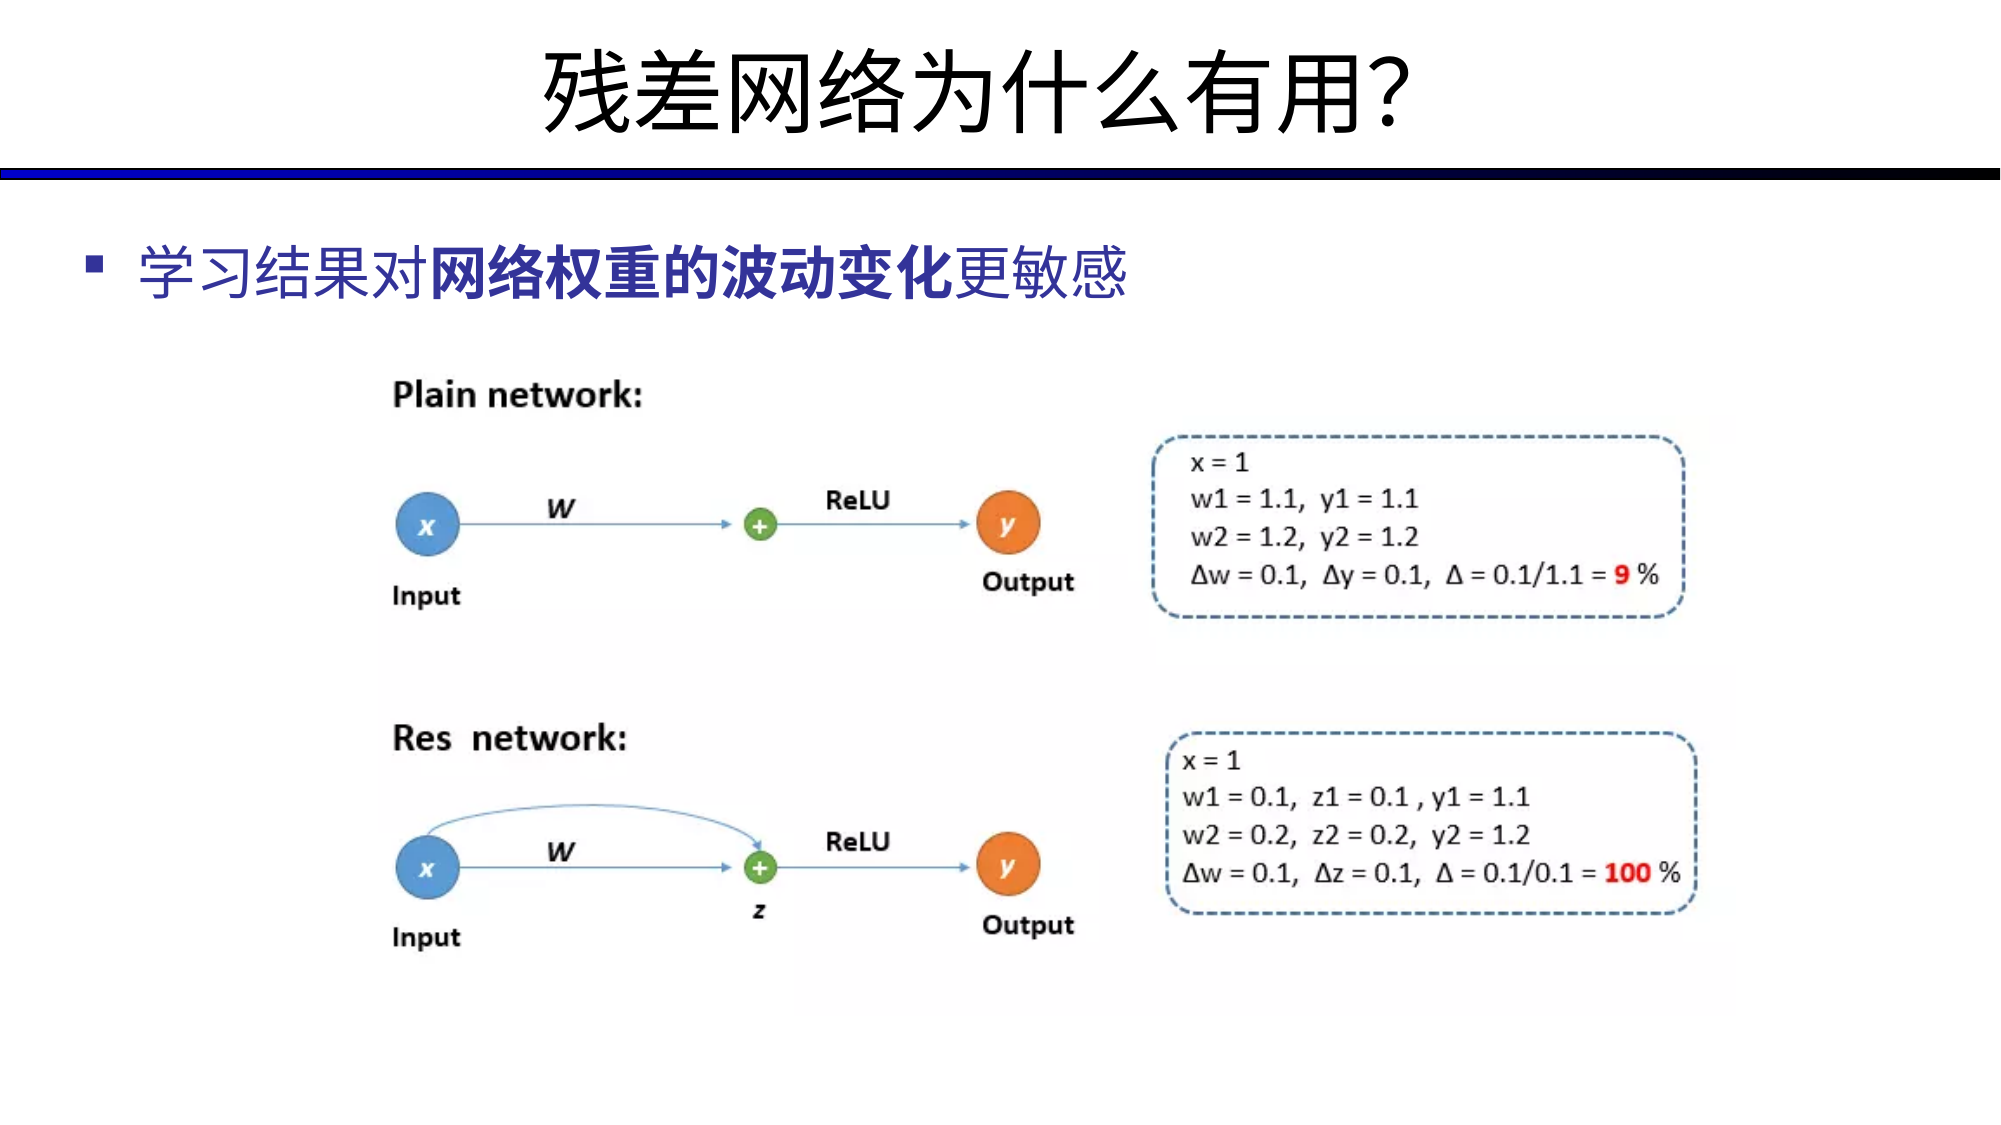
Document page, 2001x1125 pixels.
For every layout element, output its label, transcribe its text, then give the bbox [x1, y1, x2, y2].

list 学习结果对网络权重的波动变化更敏感 [66, 228, 1934, 1006]
title 残差网络为什么有用？ [0, 0, 2000, 184]
picture [351, 333, 1736, 1016]
